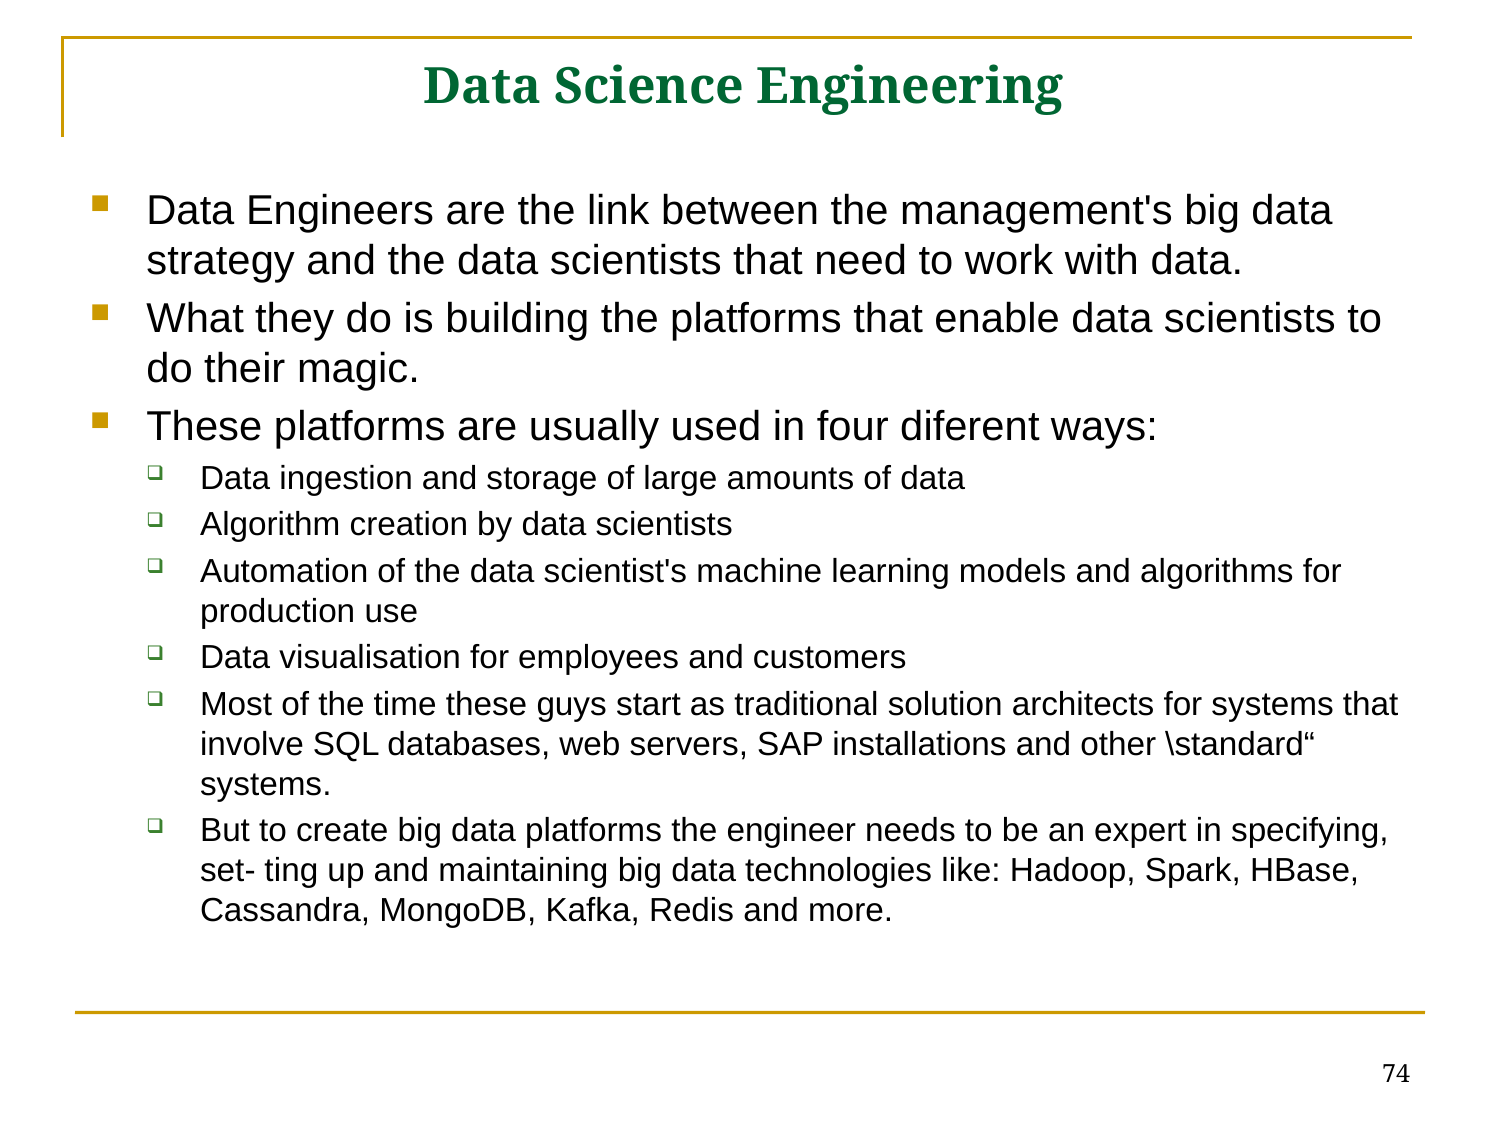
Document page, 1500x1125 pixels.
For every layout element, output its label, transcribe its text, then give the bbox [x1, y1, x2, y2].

slide_number 74 [1074, 1024, 1425, 1100]
title Data Science Engineering [75, 45, 1425, 174]
list Data Engineers are the link between the management's big data strategy and the data scientists that need to work with data. What they do is building the platforms that enable data scientists to do their magic. These platforms are usually used in four diferent ways: Data ingestion and storage of large amounts of data Algorithm creation by data scientists Automation of the data scientist's machine learning models and algorithms for production use Data visualisation for employees and customers Most of the time these guys start as traditional solution architects for systems that involve SQL databases, web servers, SAP installations and other \standard“ systems. But to create big data platforms the engineer needs to be an expert in specifying, set- ting up and maintaining big data technologies like: Hadoop, Spark, HBase, Cassandra, MongoDB, Kafka, Redis and more. [75, 174, 1425, 975]
